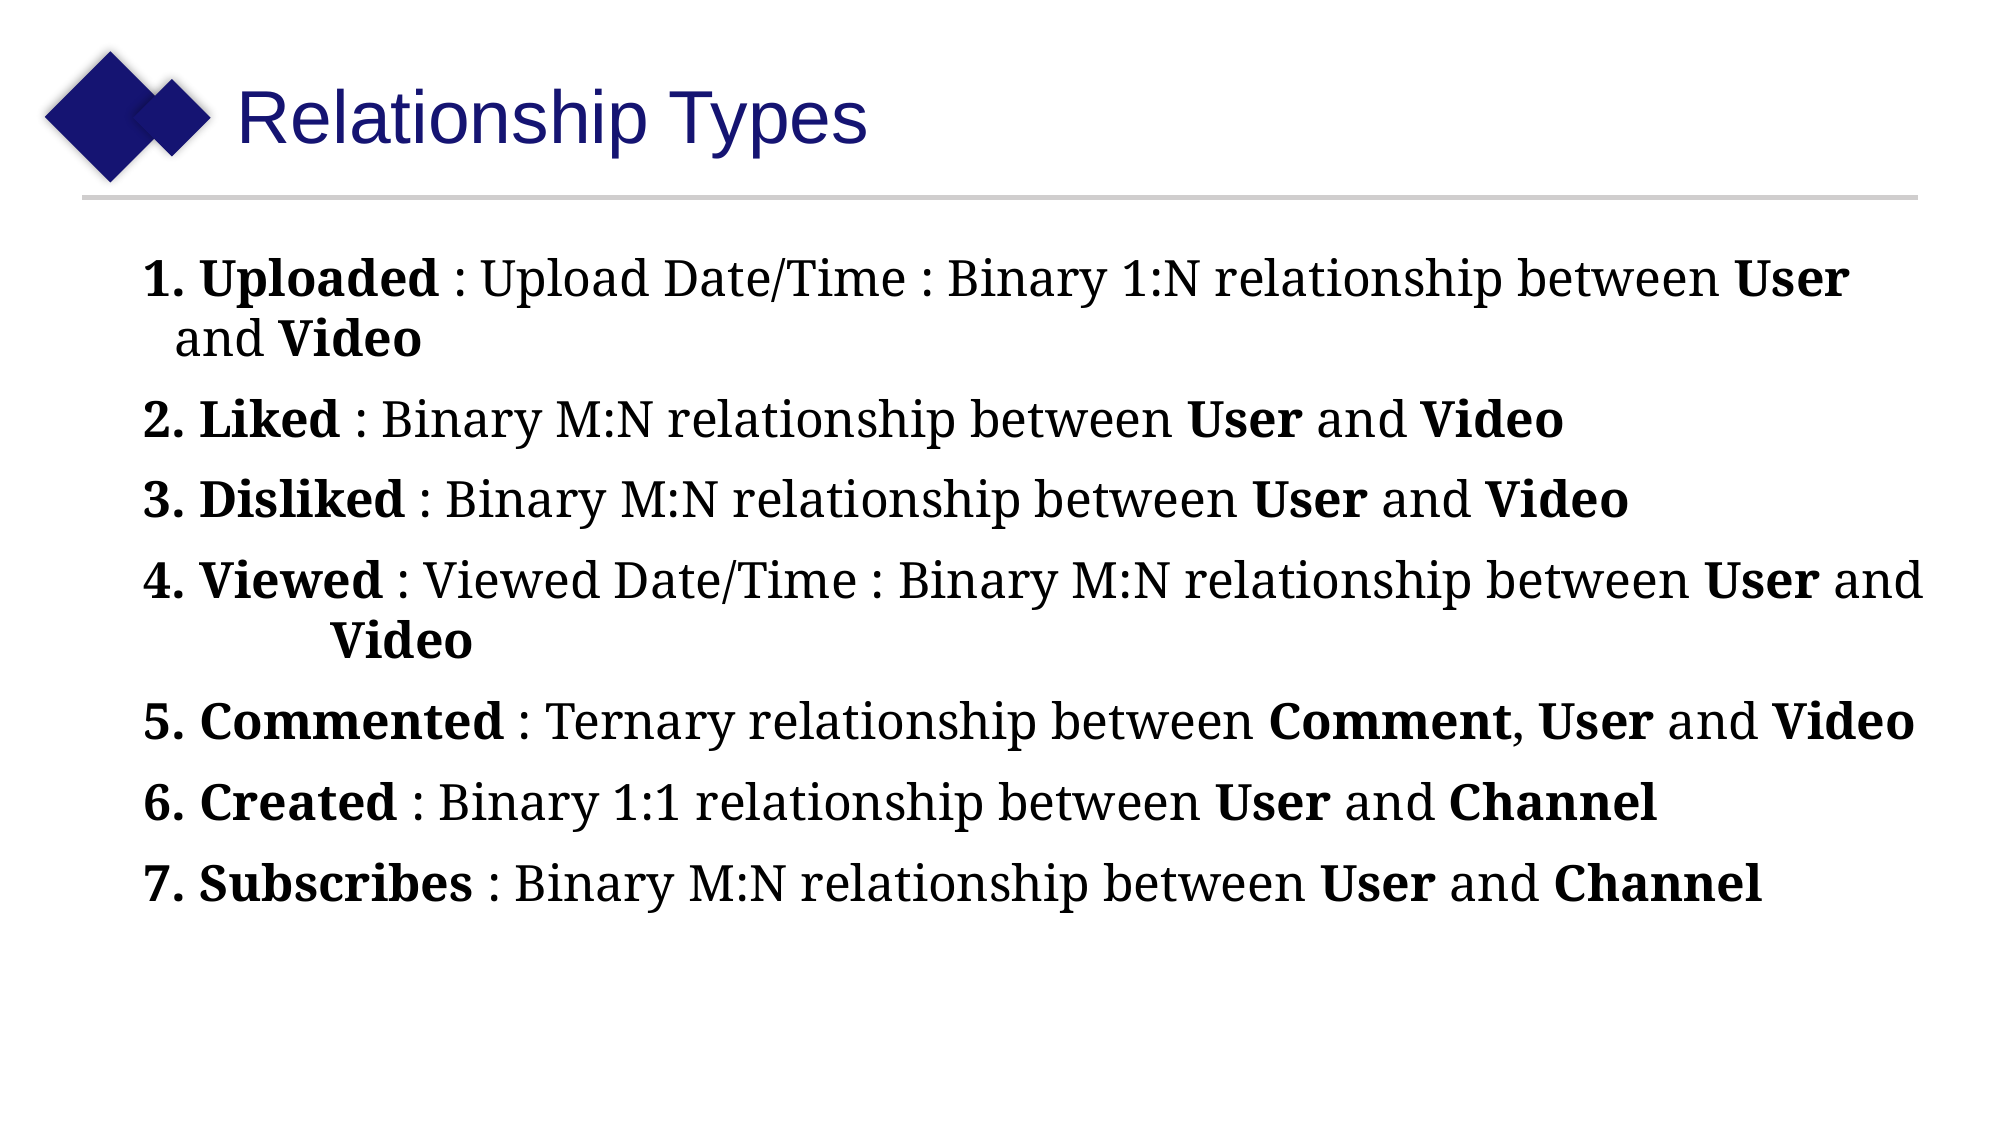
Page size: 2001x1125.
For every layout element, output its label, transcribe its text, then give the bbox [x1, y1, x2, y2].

text_box Uploaded : Upload Date/Time : Binary 1:N relationship between User and Video Liked : Binary M:N relationship between User and Video Disliked : Binary M:N relationship between User and Video Viewed : Viewed Date/Time : Binary M:N relationship between User and Video Commented : Ternary relationship between Comment, User and Video Created : Binary 1:1 relationship between User and Channel Subscribes : Binary M:N relationship between User and Channel [96, 238, 1945, 919]
text_box Relationship Types [221, 60, 1153, 166]
text_box [44, 51, 150, 183]
text_box [133, 79, 211, 157]
